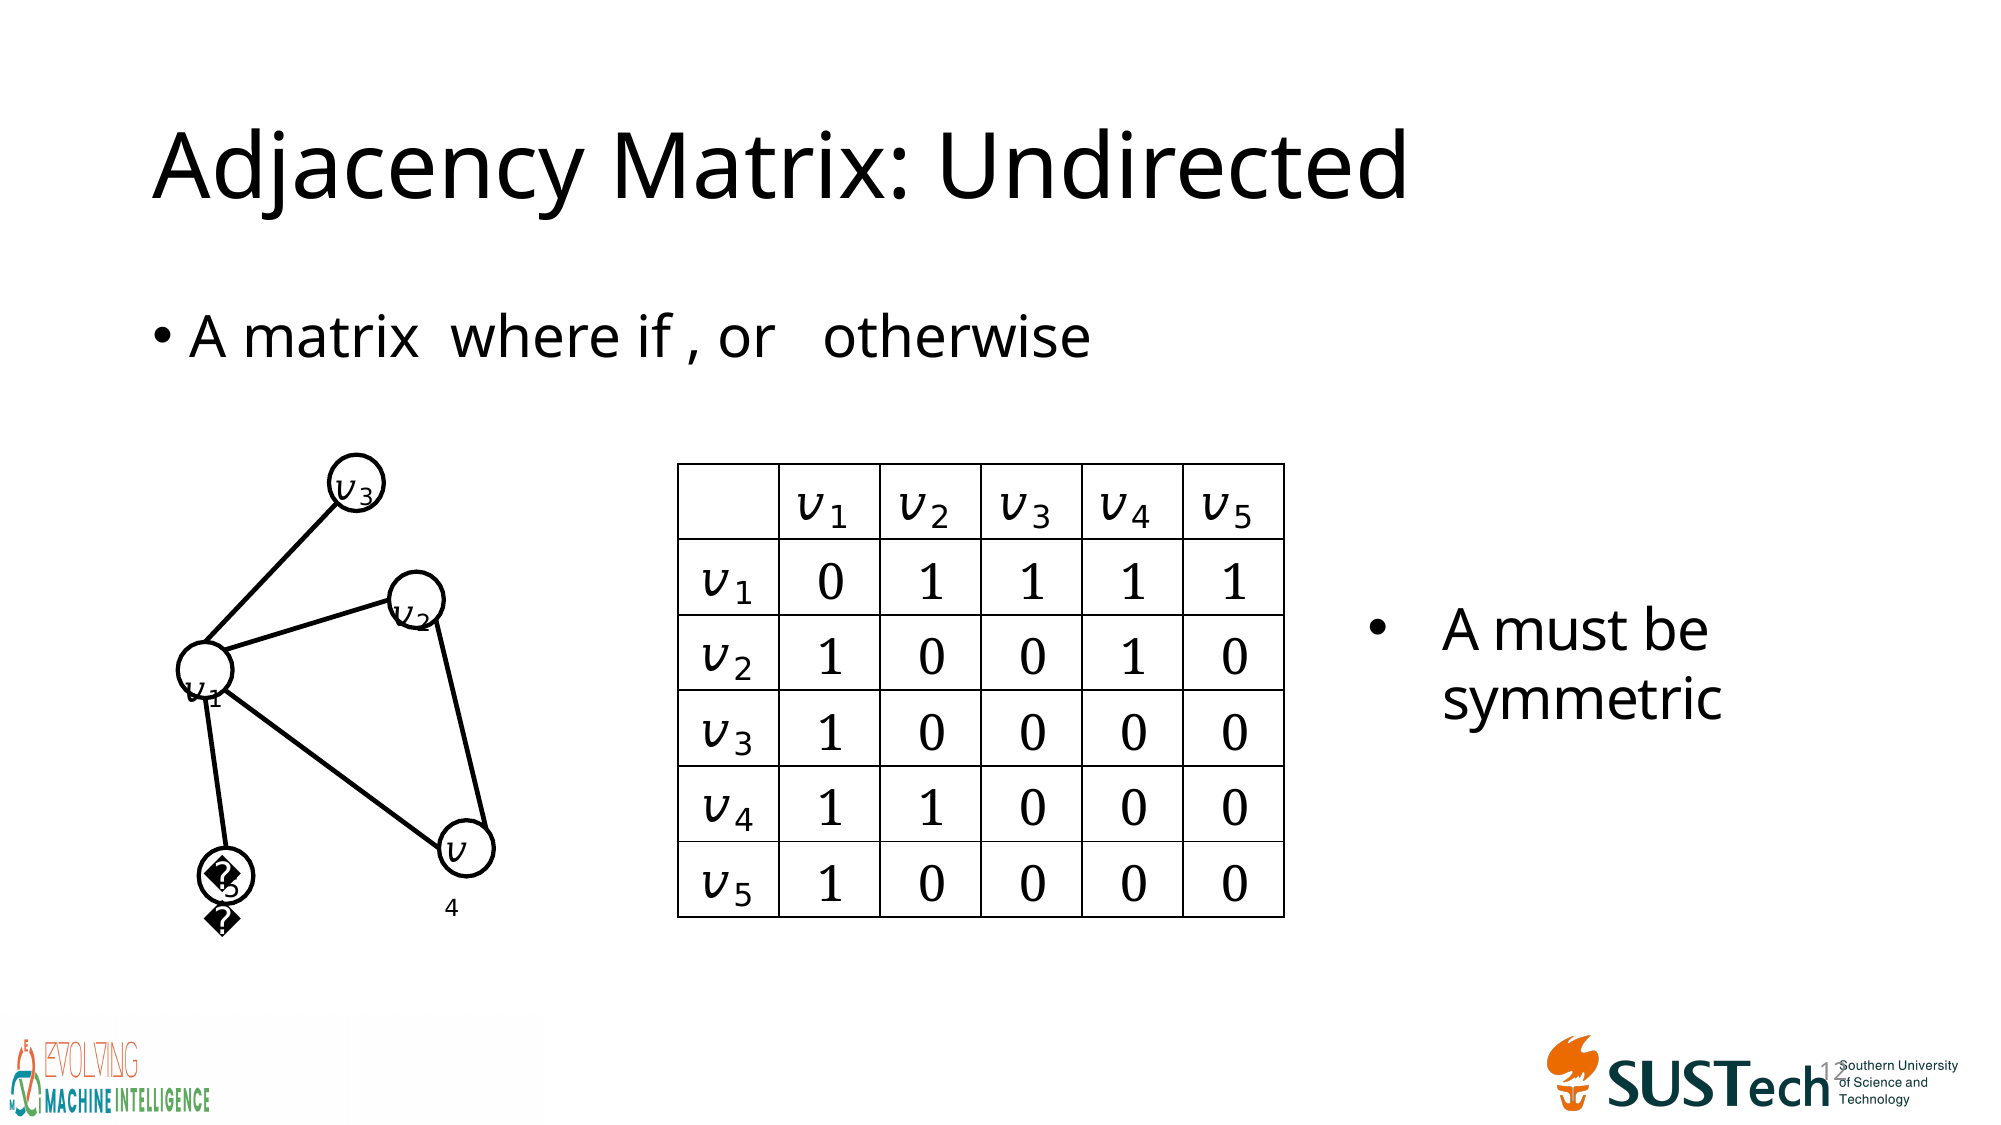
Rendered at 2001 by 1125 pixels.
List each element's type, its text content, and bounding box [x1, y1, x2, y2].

table_cell 𝑣5 [679, 842, 778, 916]
table_cell 0 [881, 616, 980, 689]
table_cell 0 [982, 691, 1081, 765]
table_cell 𝑣3 [679, 691, 778, 765]
table_cell 0 [881, 842, 980, 916]
table_cell 0 [1083, 691, 1182, 765]
table_header 𝑣4 [1083, 465, 1182, 538]
table_cell 1 [1083, 616, 1182, 689]
picture [1547, 1035, 1958, 1111]
table_cell 0 [1083, 767, 1182, 841]
table_cell 1 [1083, 540, 1182, 614]
table_cell 1 [780, 767, 879, 841]
table_cell 0 [982, 616, 1081, 689]
table_cell 1 [1184, 540, 1283, 614]
table_cell 1 [881, 540, 980, 614]
table_cell 1 [780, 842, 879, 916]
table_header 𝑣5 [1184, 465, 1283, 538]
table_cell 𝑣4 [679, 767, 778, 841]
table_cell 0 [1184, 691, 1283, 765]
table_cell 1 [881, 767, 980, 841]
table_cell 1 [780, 691, 879, 765]
table_cell 1 [780, 616, 879, 689]
table_cell 𝑣2 [679, 616, 778, 689]
table_cell 0 [881, 691, 980, 765]
table_cell 0 [1184, 616, 1283, 689]
table_header 𝑣2 [881, 465, 980, 538]
table_cell 𝑣1 [679, 540, 778, 614]
table_cell 0 [982, 842, 1081, 916]
text_box 𝑣 [200, 850, 226, 943]
text_box 5 [221, 867, 242, 903]
table_cell 0 [1184, 767, 1283, 841]
table_cell 1 [982, 540, 1081, 614]
table_cell 0 [1184, 842, 1283, 916]
table_header 𝑣3 [982, 465, 1081, 538]
text_box 𝑣3 𝑣2 𝑣1 [180, 457, 432, 713]
text_box [432, 576, 444, 623]
table_cell 0 [1083, 842, 1182, 916]
picture [0, 1012, 547, 1125]
text_box [481, 824, 494, 872]
text_box [215, 847, 254, 899]
table_cell 0 [780, 540, 879, 614]
table_header 𝑣1 [780, 465, 879, 538]
slide_number 12 [1412, 1042, 1863, 1103]
text_box 𝑣4 [442, 822, 481, 921]
table_cell 0 [982, 767, 1081, 841]
table_header [679, 465, 778, 538]
